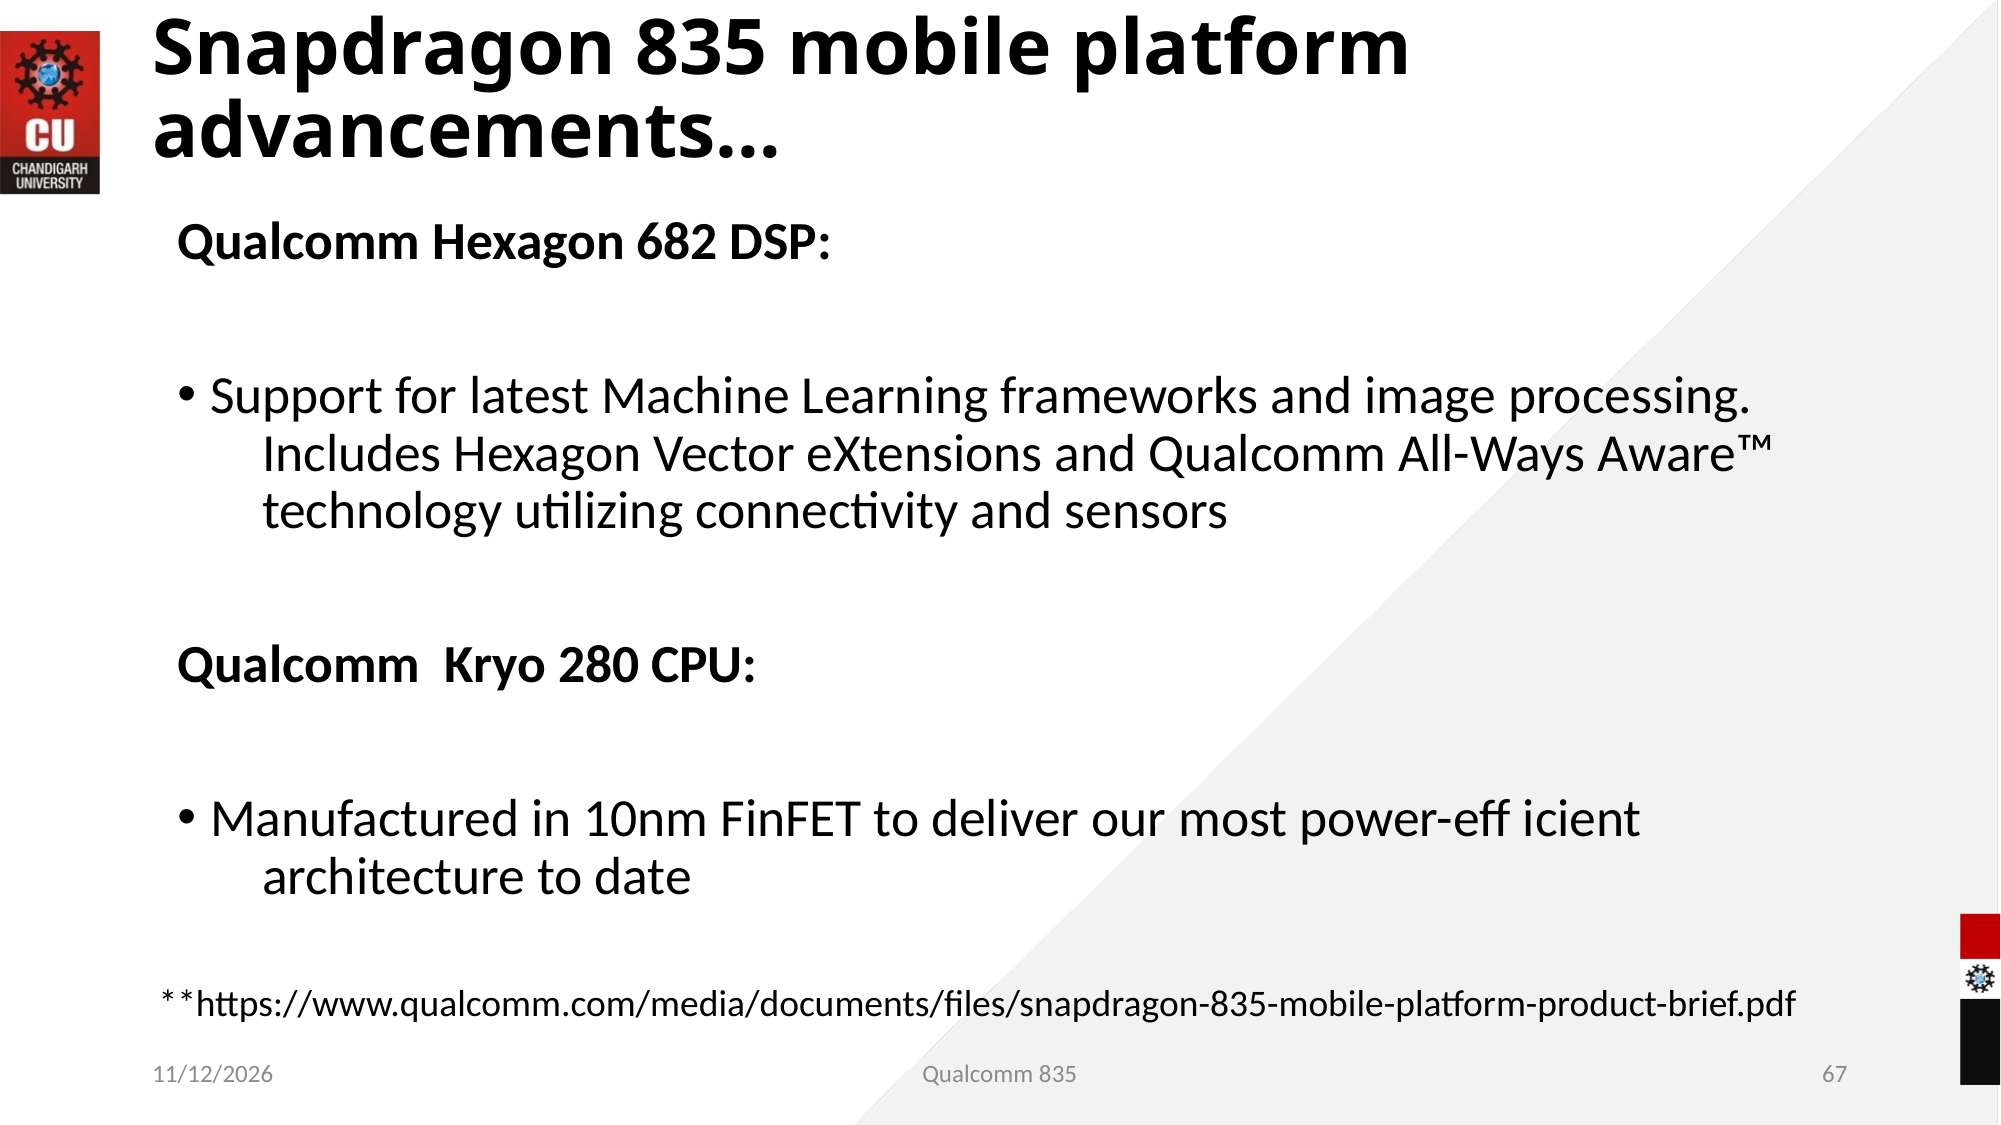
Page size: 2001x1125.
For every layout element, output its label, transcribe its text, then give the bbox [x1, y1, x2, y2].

text_box Qualcomm Hexagon 682 DSP: Support for latest Machine Learning frameworks and image processing. Includes Hexagon Vector eXtensions and Qualcomm All-Ways Aware™ technology utilizing connectivity and sensors Qualcomm Kryo 280 CPU: Manufactured in 10nm FinFET to deliver our most power-eff icient architecture to date [162, 205, 1888, 920]
text_box Snapdragon 835 mobile platform advancements… [137, 0, 1963, 182]
text_box **https://www.qualcomm.com/media/documents/files/snapdragon-835-mobile-platform-product-brief.pdf [143, 971, 1880, 1032]
text_box 05/18/2021 [137, 1042, 588, 1103]
picture [0, 0, 2001, 1125]
text_box Qualcomm 835 [662, 1042, 1338, 1103]
text_box <number> [1412, 1042, 1863, 1103]
